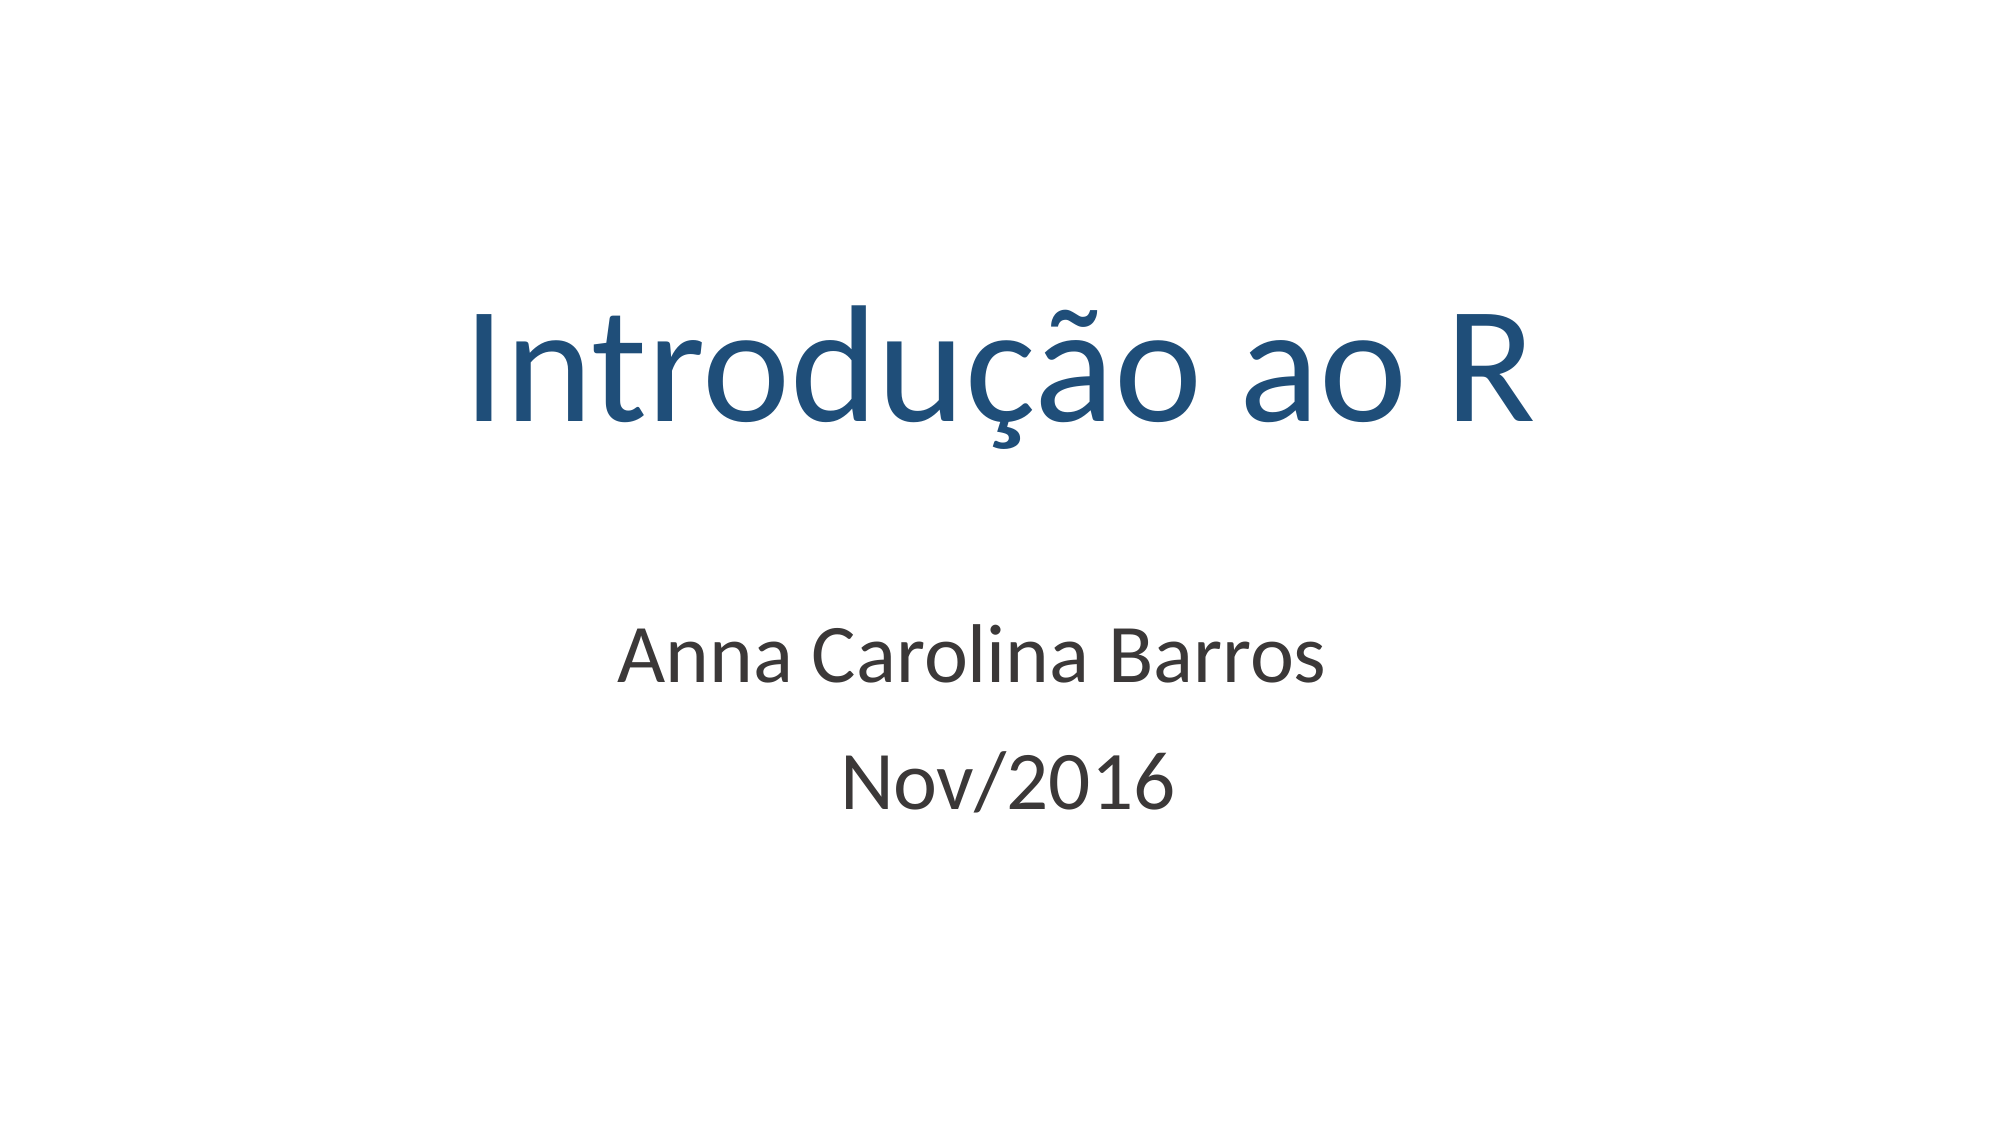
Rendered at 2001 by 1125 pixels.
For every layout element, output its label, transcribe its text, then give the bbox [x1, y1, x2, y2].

text_box Nov/2016 [603, 718, 1414, 834]
text_box Introdução ao R [448, 247, 1628, 463]
text_box Anna Carolina Barros [603, 591, 1414, 707]
